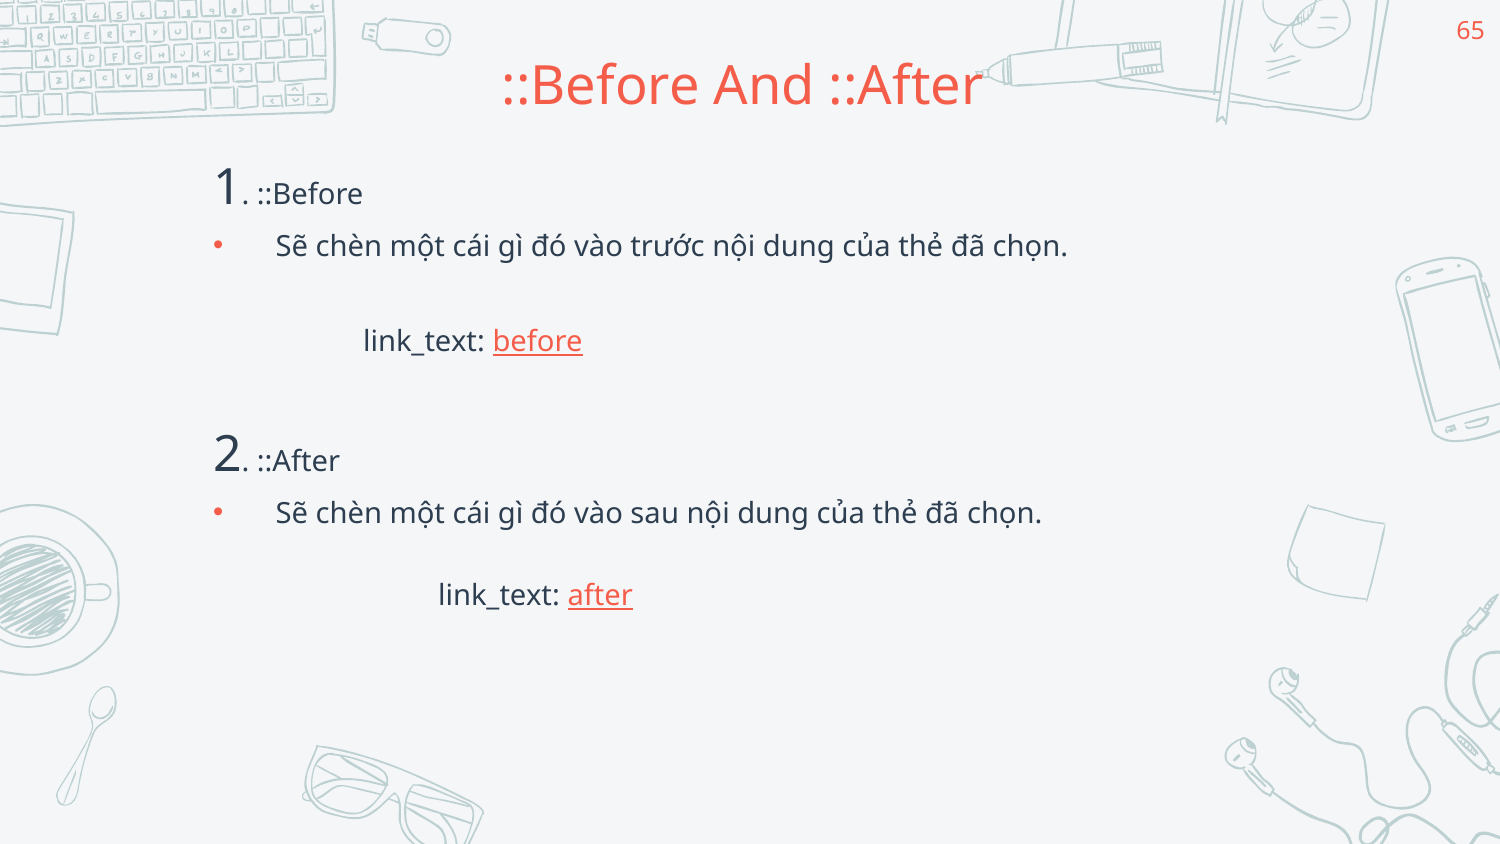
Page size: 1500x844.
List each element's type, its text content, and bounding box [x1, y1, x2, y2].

list 1. ::Before Sẽ chèn một cái gì đó vào trước nội dung của thẻ đã chọn. link_text: before 2. ::After Sẽ chèn một cái gì đó vào sau nội dung của thẻ đã chọn. link_text: after [185, 139, 1315, 790]
title ::Before And ::After [185, 34, 1315, 131]
slide_number 65 [1435, 0, 1500, 53]
